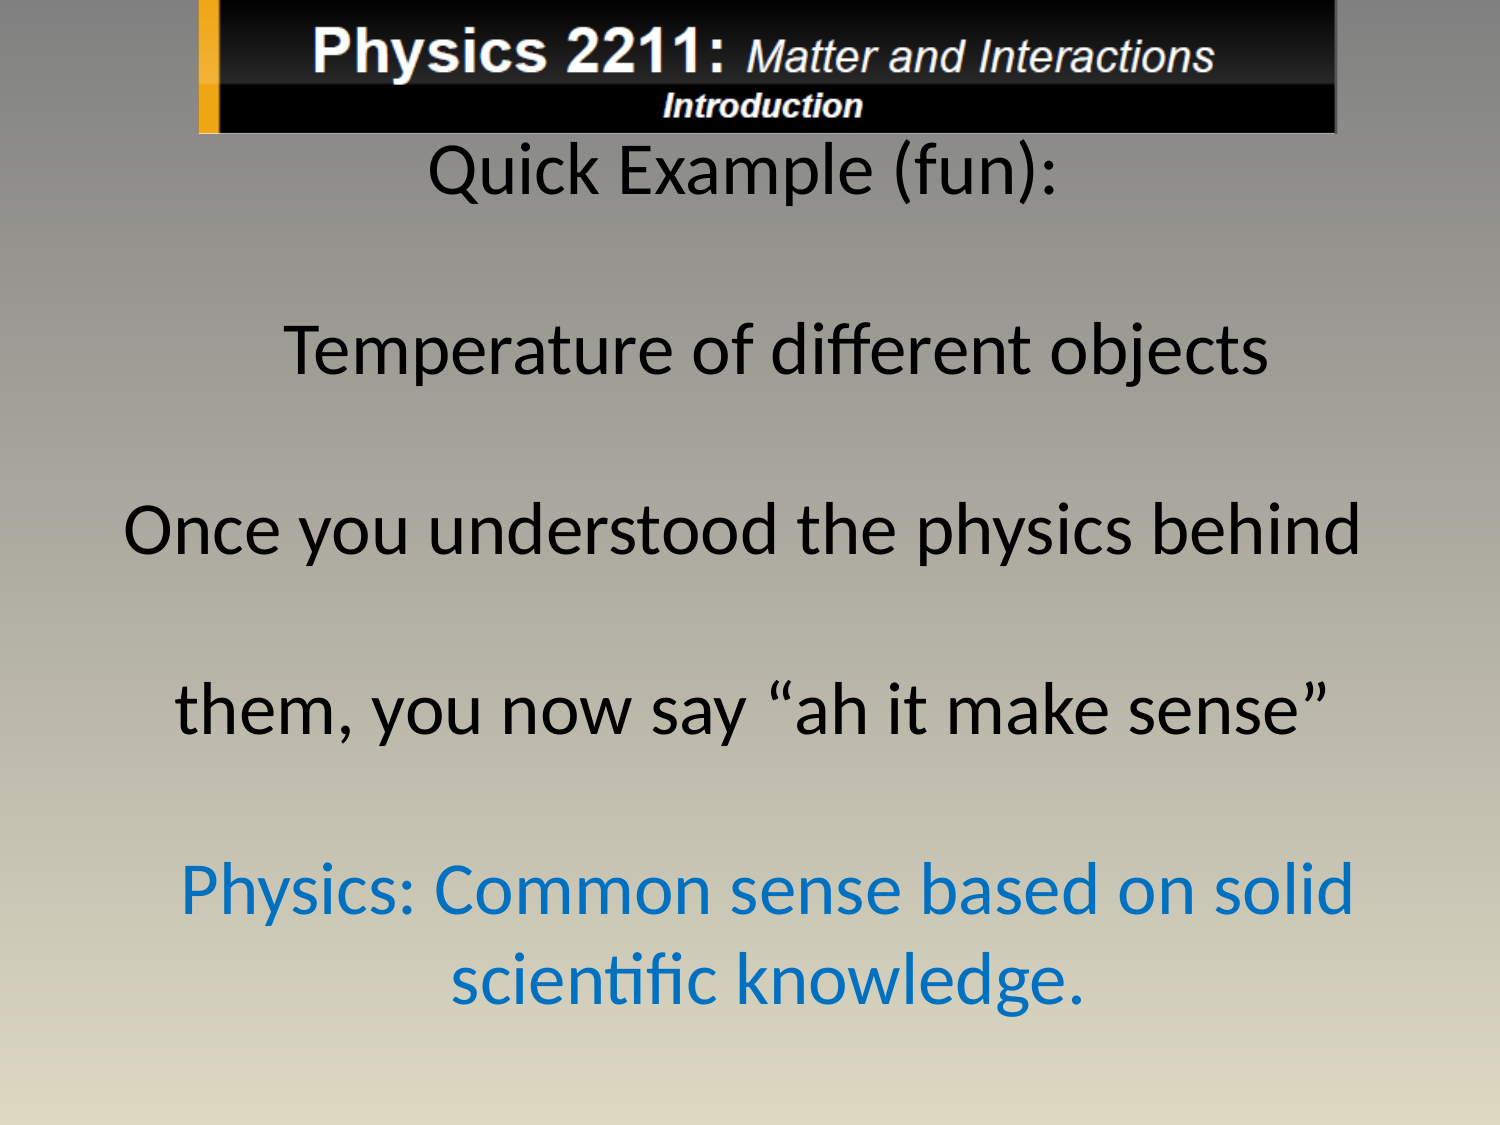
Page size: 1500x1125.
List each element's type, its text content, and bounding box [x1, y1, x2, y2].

text_box Temperature of different objects Once you understood the physics behind them, you now say “ah it make sense” Physics: Common sense based on solid scientific knowledge. [75, 112, 1463, 1118]
text_box Quick Example (fun): [50, 112, 1438, 334]
picture [197, 0, 1338, 134]
